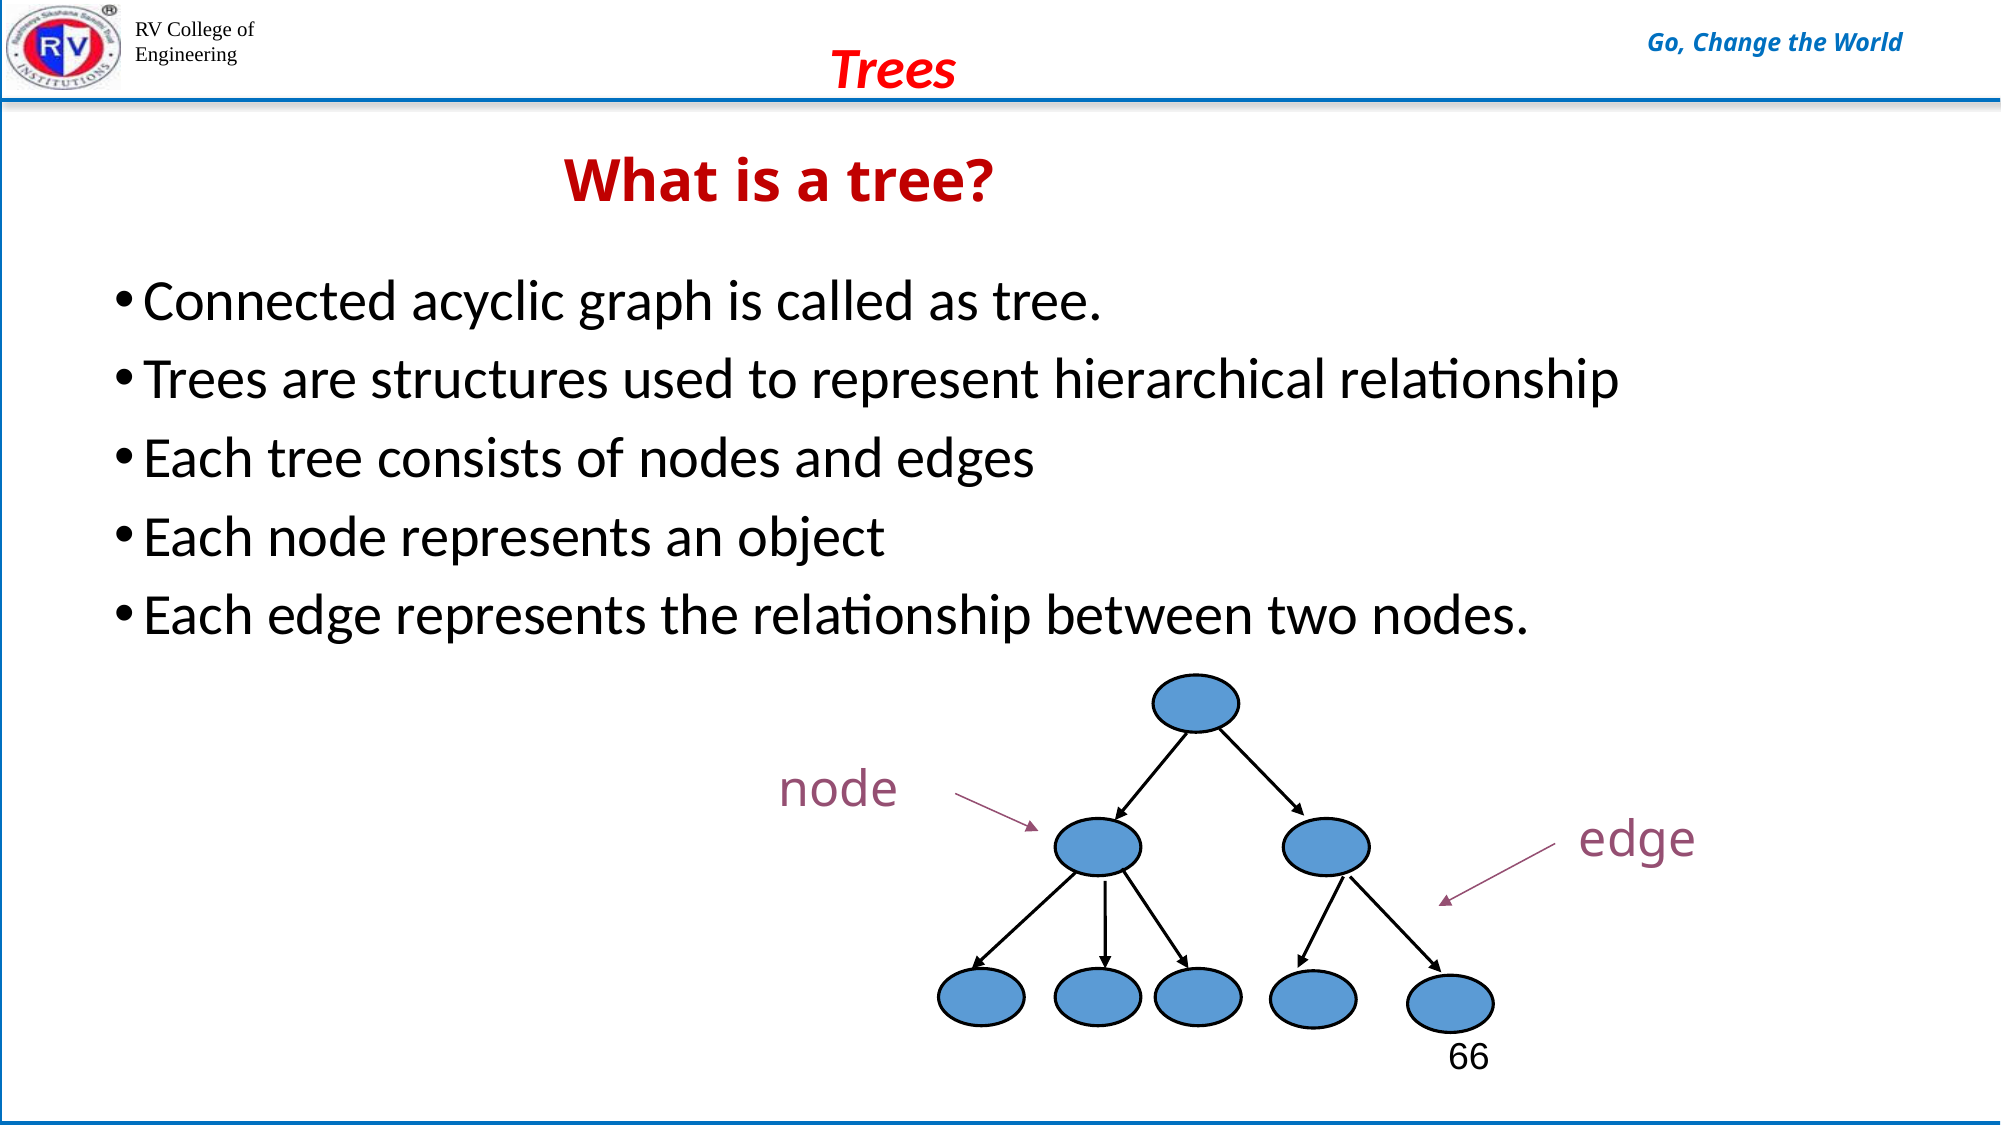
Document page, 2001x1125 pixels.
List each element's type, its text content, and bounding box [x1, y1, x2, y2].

text_box [1153, 674, 1239, 733]
text_box [1283, 818, 1370, 876]
text_box [1407, 975, 1494, 1033]
text_box [1055, 818, 1141, 876]
text_box [1155, 968, 1242, 1026]
list Connected acyclic graph is called as tree. Trees are structures used to represent hierarchical relationship Each tree consists of nodes and edges Each node represents an object Each edge represents the relationship between two nodes. [99, 262, 1900, 641]
picture [6, 4, 121, 90]
text_box [1114, 732, 1187, 821]
text_box Trees [377, 23, 1409, 108]
text_box [1121, 868, 1189, 969]
title What is a tree? [106, 151, 1452, 214]
text_box [1297, 876, 1344, 968]
text_box [955, 793, 1039, 832]
text_box edge [1564, 798, 1712, 874]
text_box [938, 968, 1025, 1026]
text_box [1099, 880, 1112, 969]
text_box [971, 872, 1076, 969]
text_box [1349, 876, 1442, 973]
text_box node [763, 748, 914, 824]
text_box [1219, 728, 1305, 816]
slide_number 66 [1433, 1024, 1900, 1103]
text_box [1438, 843, 1556, 906]
text_box [1270, 970, 1357, 1029]
text_box [1055, 968, 1141, 1026]
